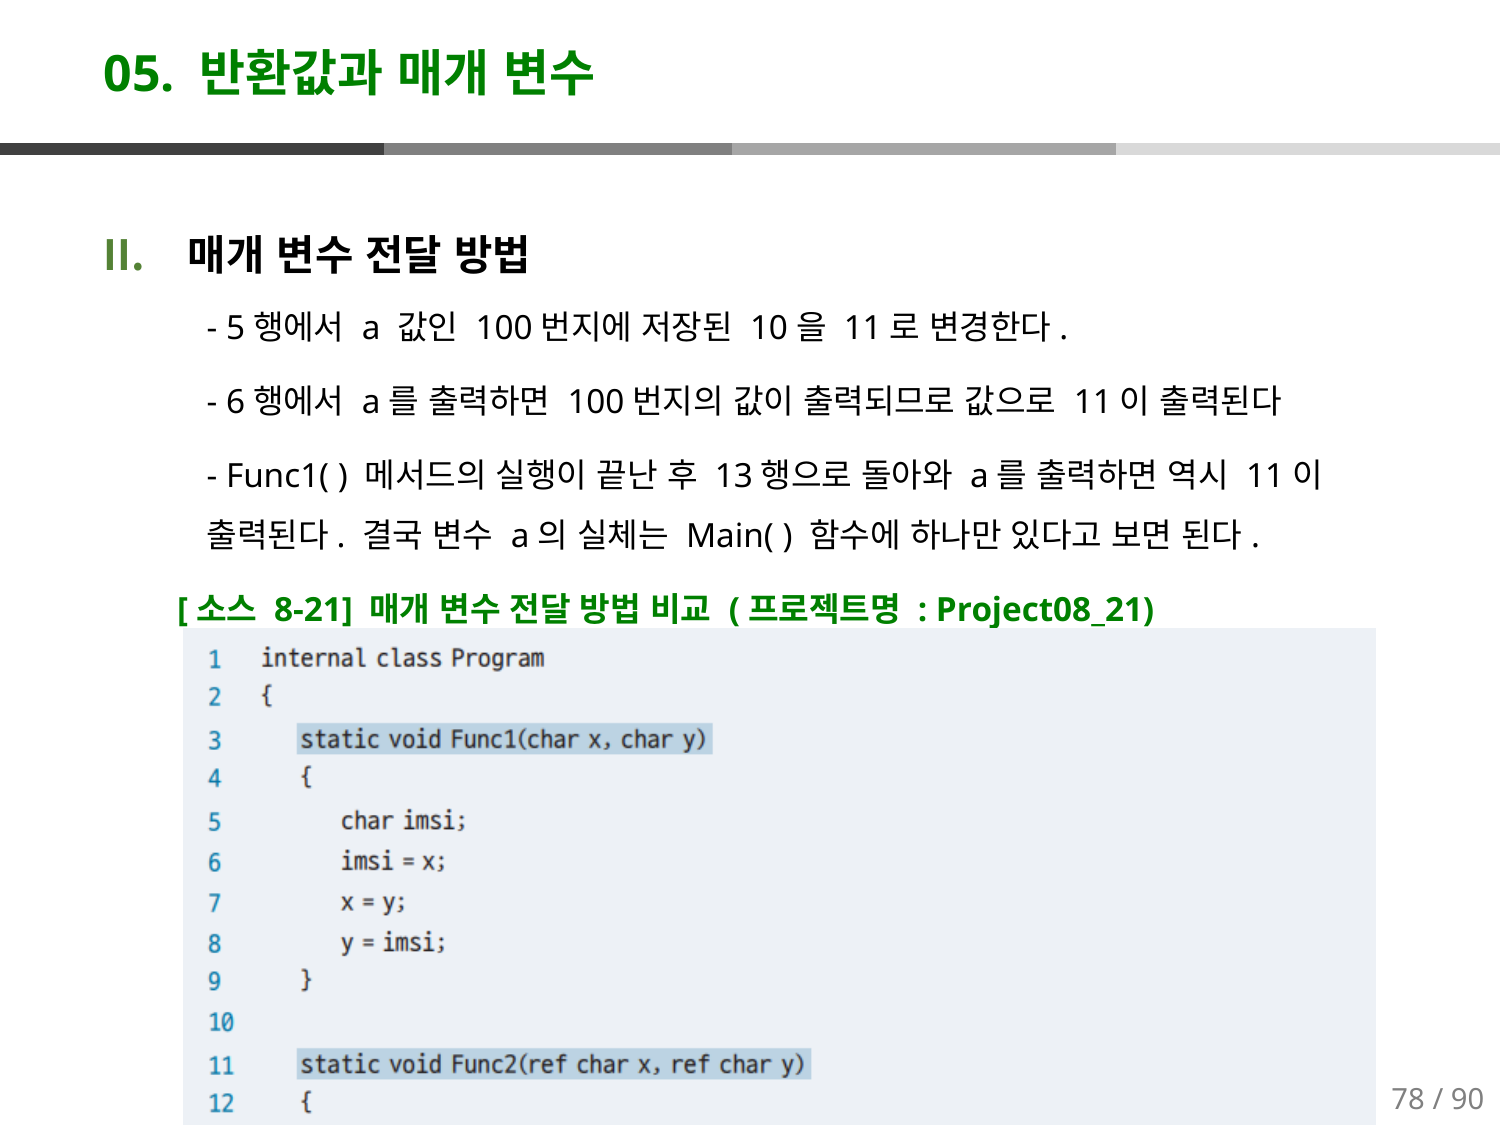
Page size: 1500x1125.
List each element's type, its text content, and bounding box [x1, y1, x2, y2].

list 매개 변수 전달 방법 - 5행에서 a 값인 100번지에 저장된 10을 11로 변경한다. - 6행에서 a를 출력하면 100번지의 값이 출력되므로 값으로 11이 출력된다 - Func1( ) 메서드의 실행이 끝난 후 13행으로 돌아와 a를 출력하면 역시 11이 출력된다. 결국 변수 a의 실체는 Main( ) 함수에 하나만 있다고 보면 된다. [소스 8-21] 매개 변수 전달 방법 비교 (프로젝트명 : Project08_21) [88, 196, 1424, 1125]
title 05. 반환값과 매개 변수 [88, 30, 1400, 121]
picture [182, 628, 1376, 1125]
